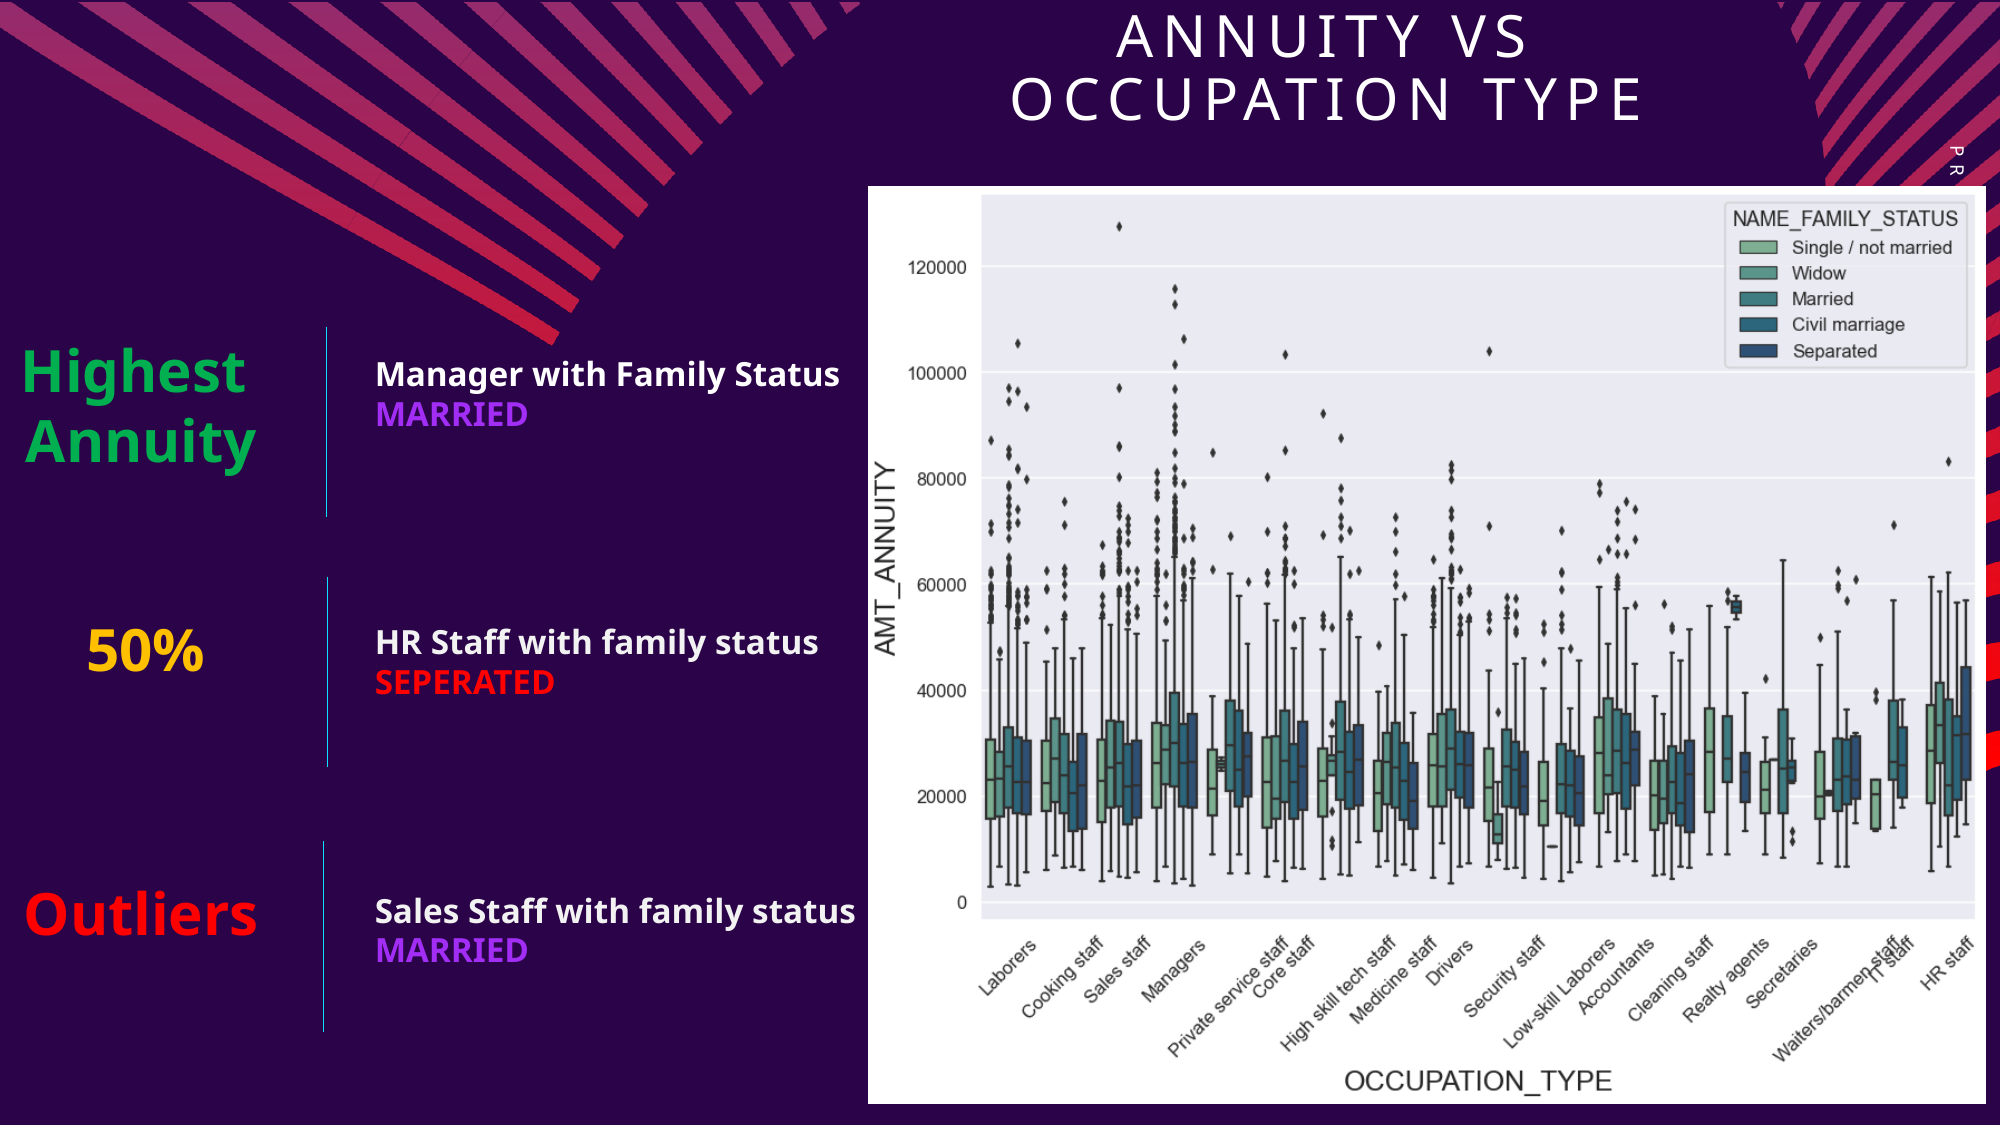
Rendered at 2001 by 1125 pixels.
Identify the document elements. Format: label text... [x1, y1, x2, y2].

title ANNUITY VS OCCUPATION TYPE [908, 0, 1745, 151]
text_box Outliers [0, 869, 283, 955]
text_box 50% [4, 605, 288, 691]
footer PRESENTATION TITLE [1926, 33, 1987, 489]
picture [0, 0, 2000, 1125]
text_box Sales Staff with family status MARRIED [360, 882, 868, 977]
text_box HR Staff with family status SEPERATED [360, 614, 868, 709]
text_box Highest Annuity [0, 326, 283, 482]
text_box Manager with Family Status MARRIED [360, 346, 868, 441]
